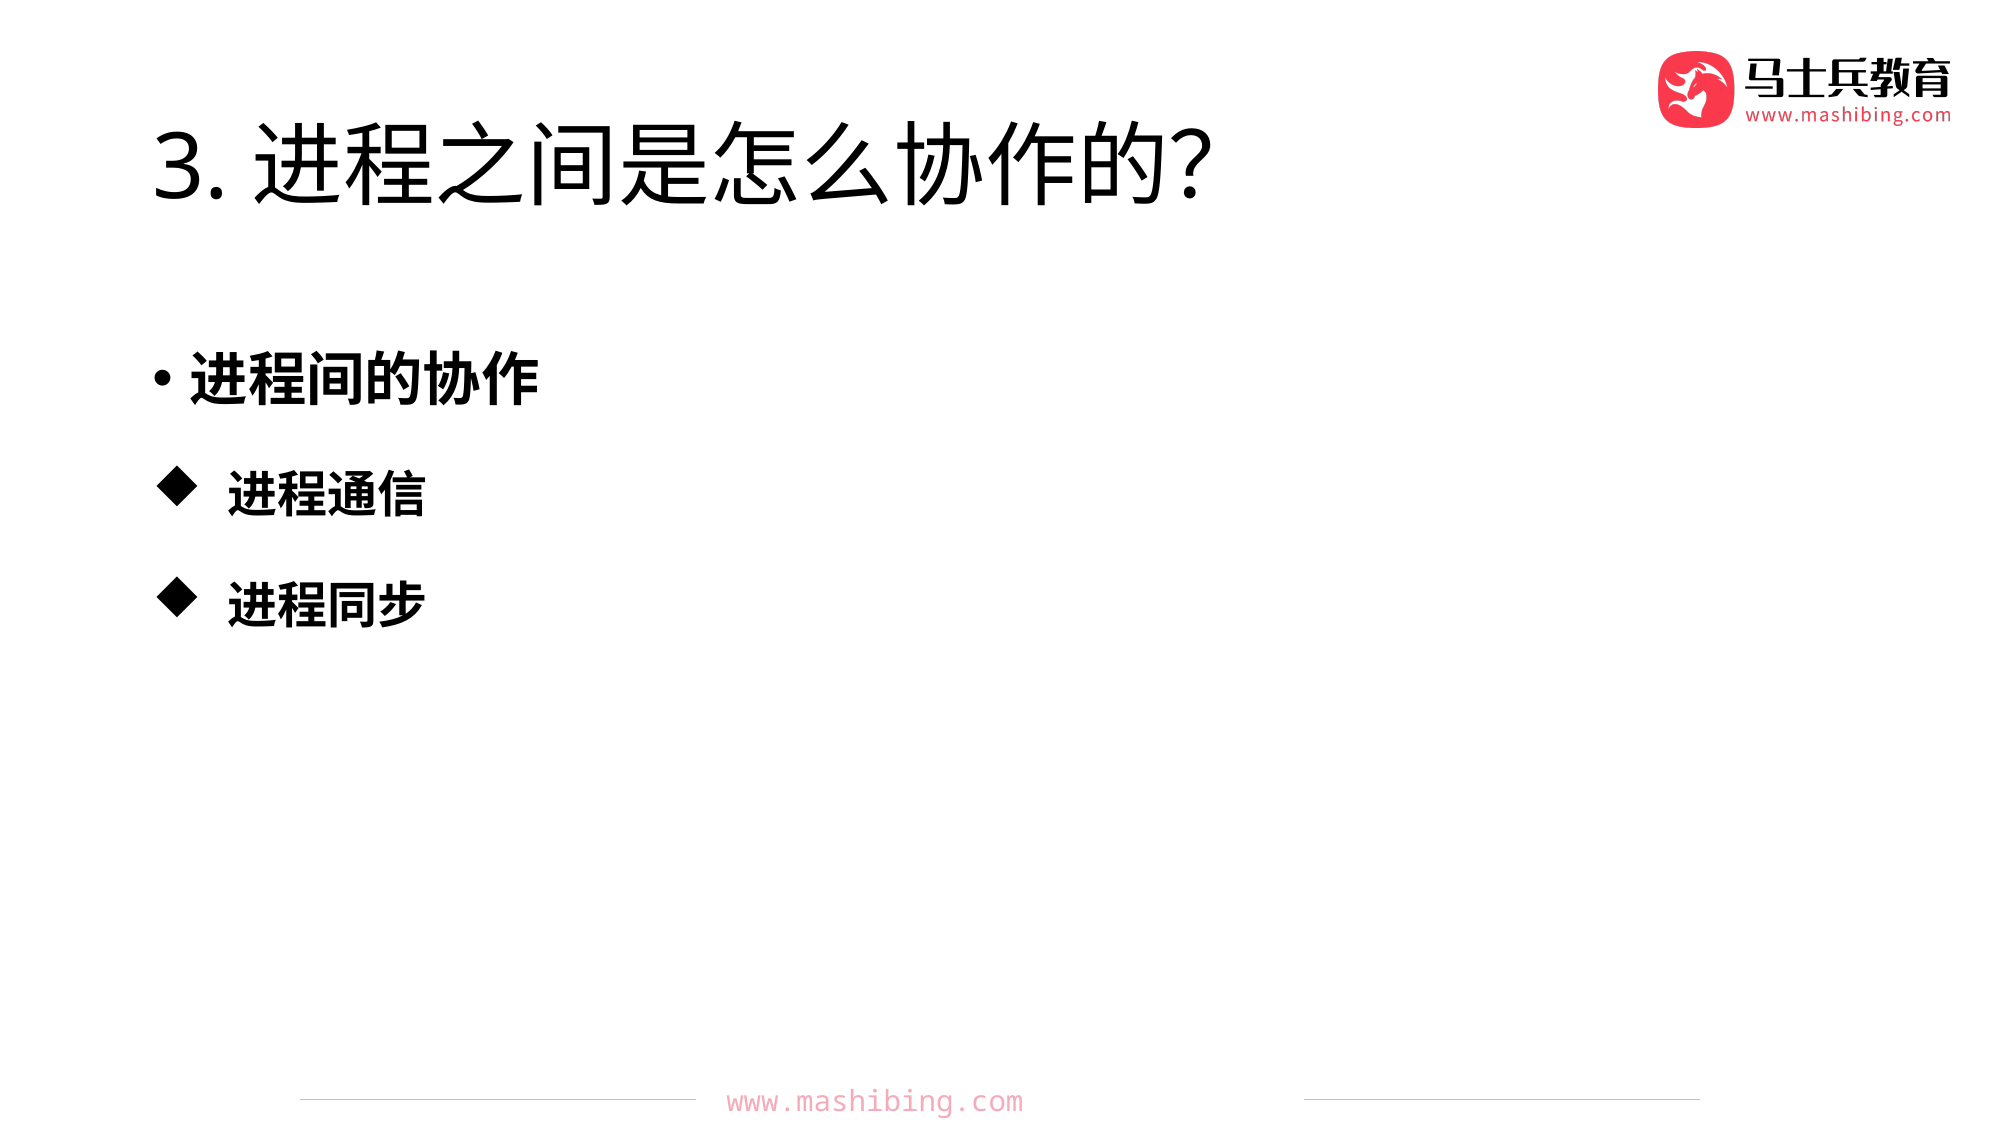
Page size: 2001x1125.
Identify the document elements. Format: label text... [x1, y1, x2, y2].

title 3.进程之间是怎么协作的？ [137, 59, 1863, 278]
picture [1658, 51, 1950, 128]
list 进程间的协作 进程通信 进程同步 [137, 299, 1863, 1066]
